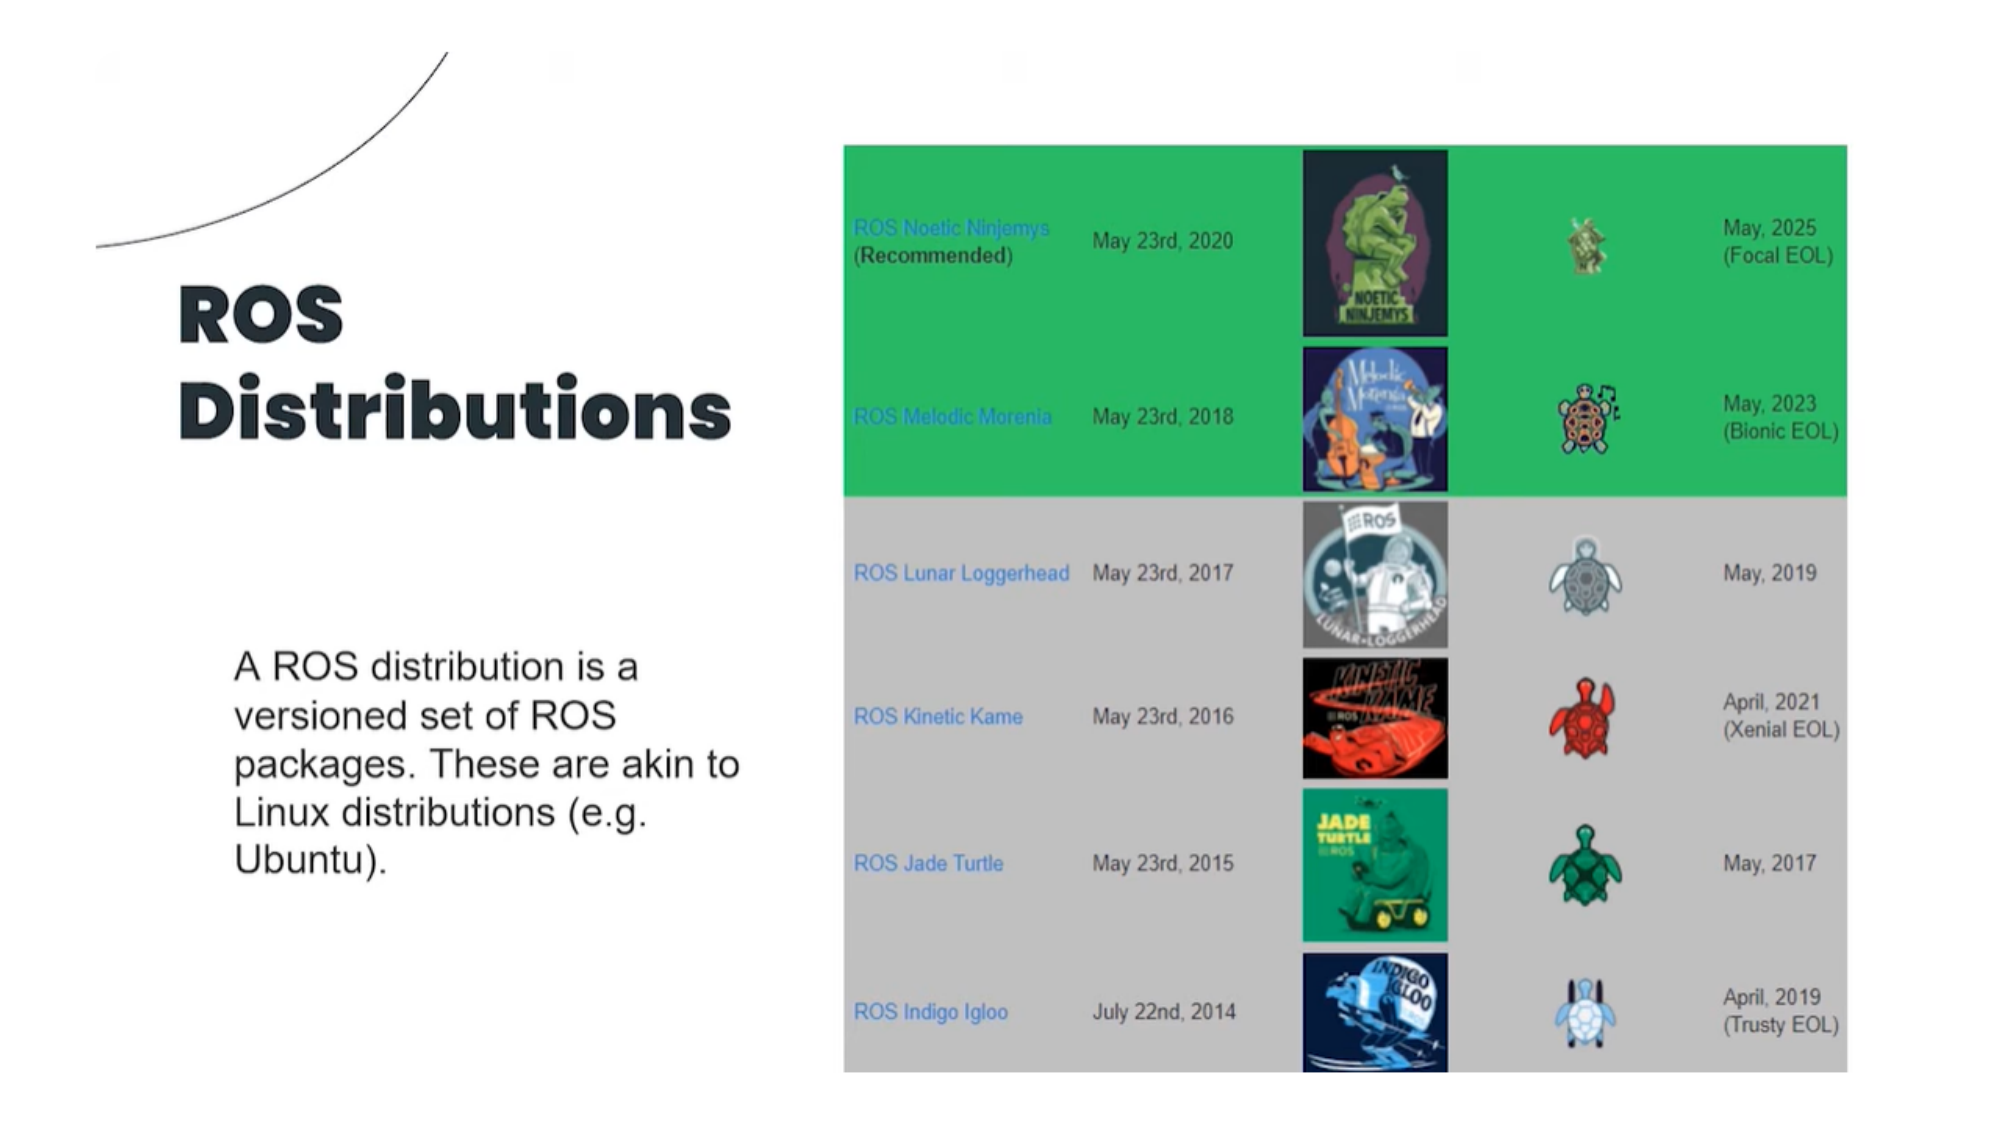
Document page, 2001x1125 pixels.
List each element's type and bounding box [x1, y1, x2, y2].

picture [54, 32, 1946, 1093]
